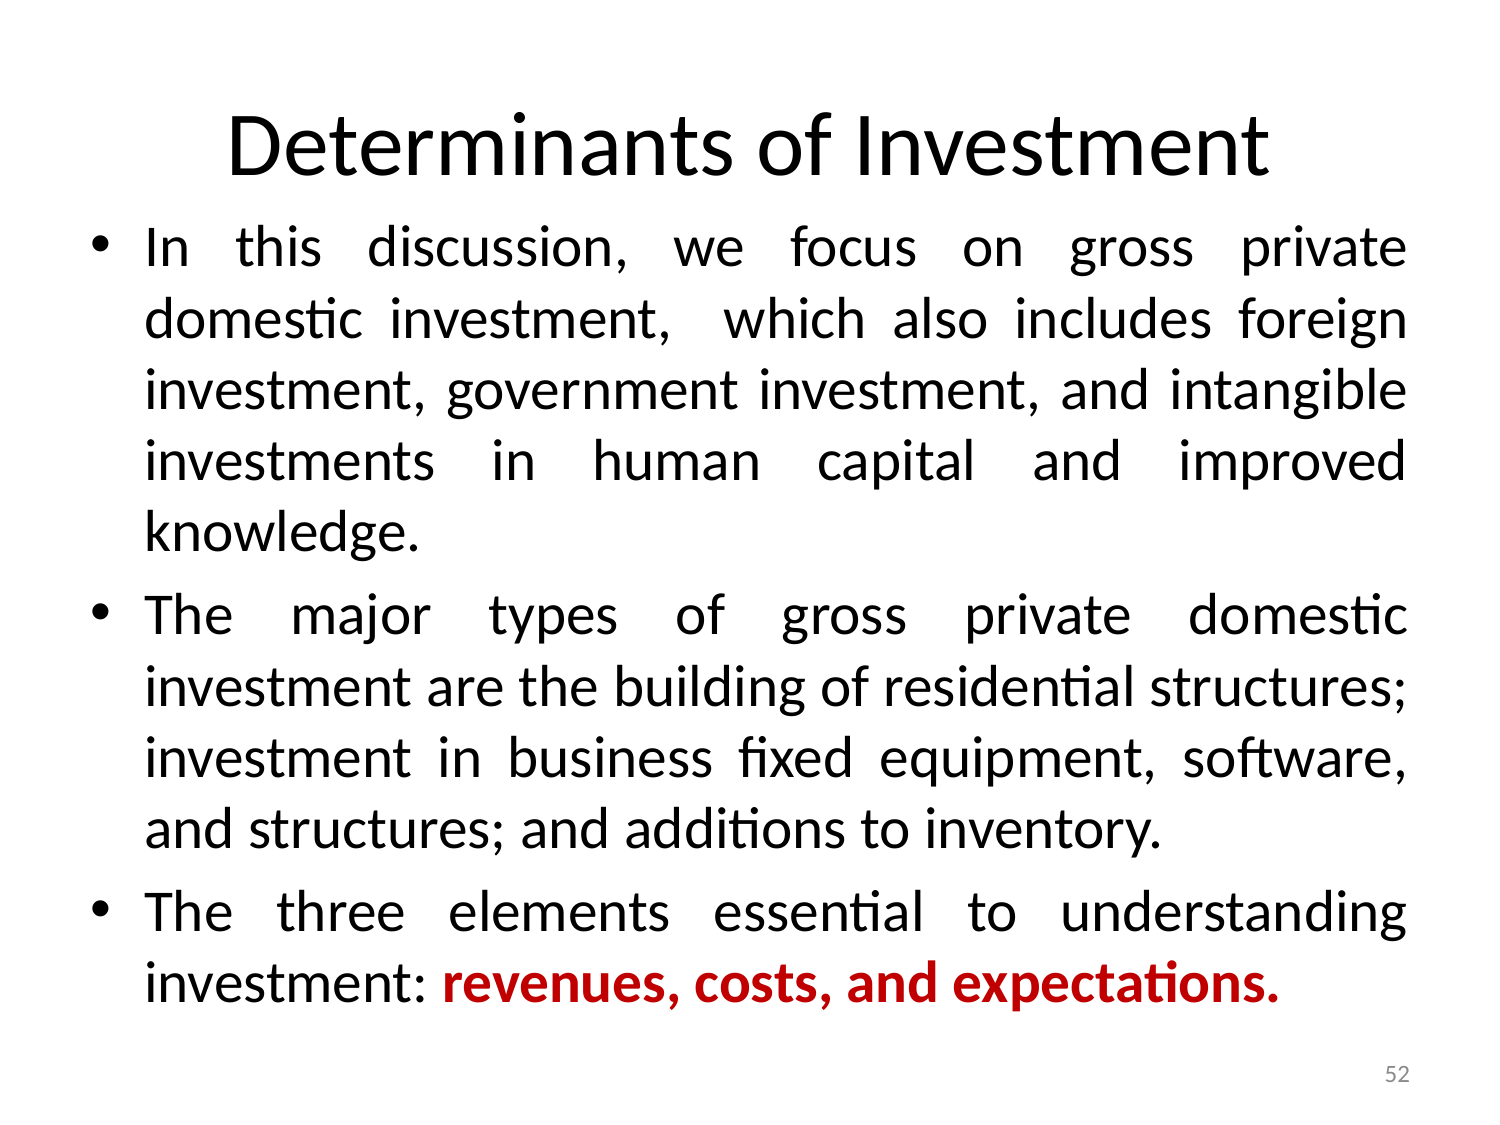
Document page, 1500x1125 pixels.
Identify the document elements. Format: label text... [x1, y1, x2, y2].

title Determinants of Investment [75, 45, 1425, 200]
list In this discussion, we focus on gross private domestic investment, which also includes foreign investment, government investment, and intangible investments in human capital and improved knowledge. The major types of gross private domestic investment are the building of residential structures; investment in business fixed equipment, software, and structures; and additions to inventory. The three elements essential to understanding investment: revenues, costs, and expectations. [75, 200, 1425, 1050]
slide_number 52 [1074, 1042, 1425, 1103]
